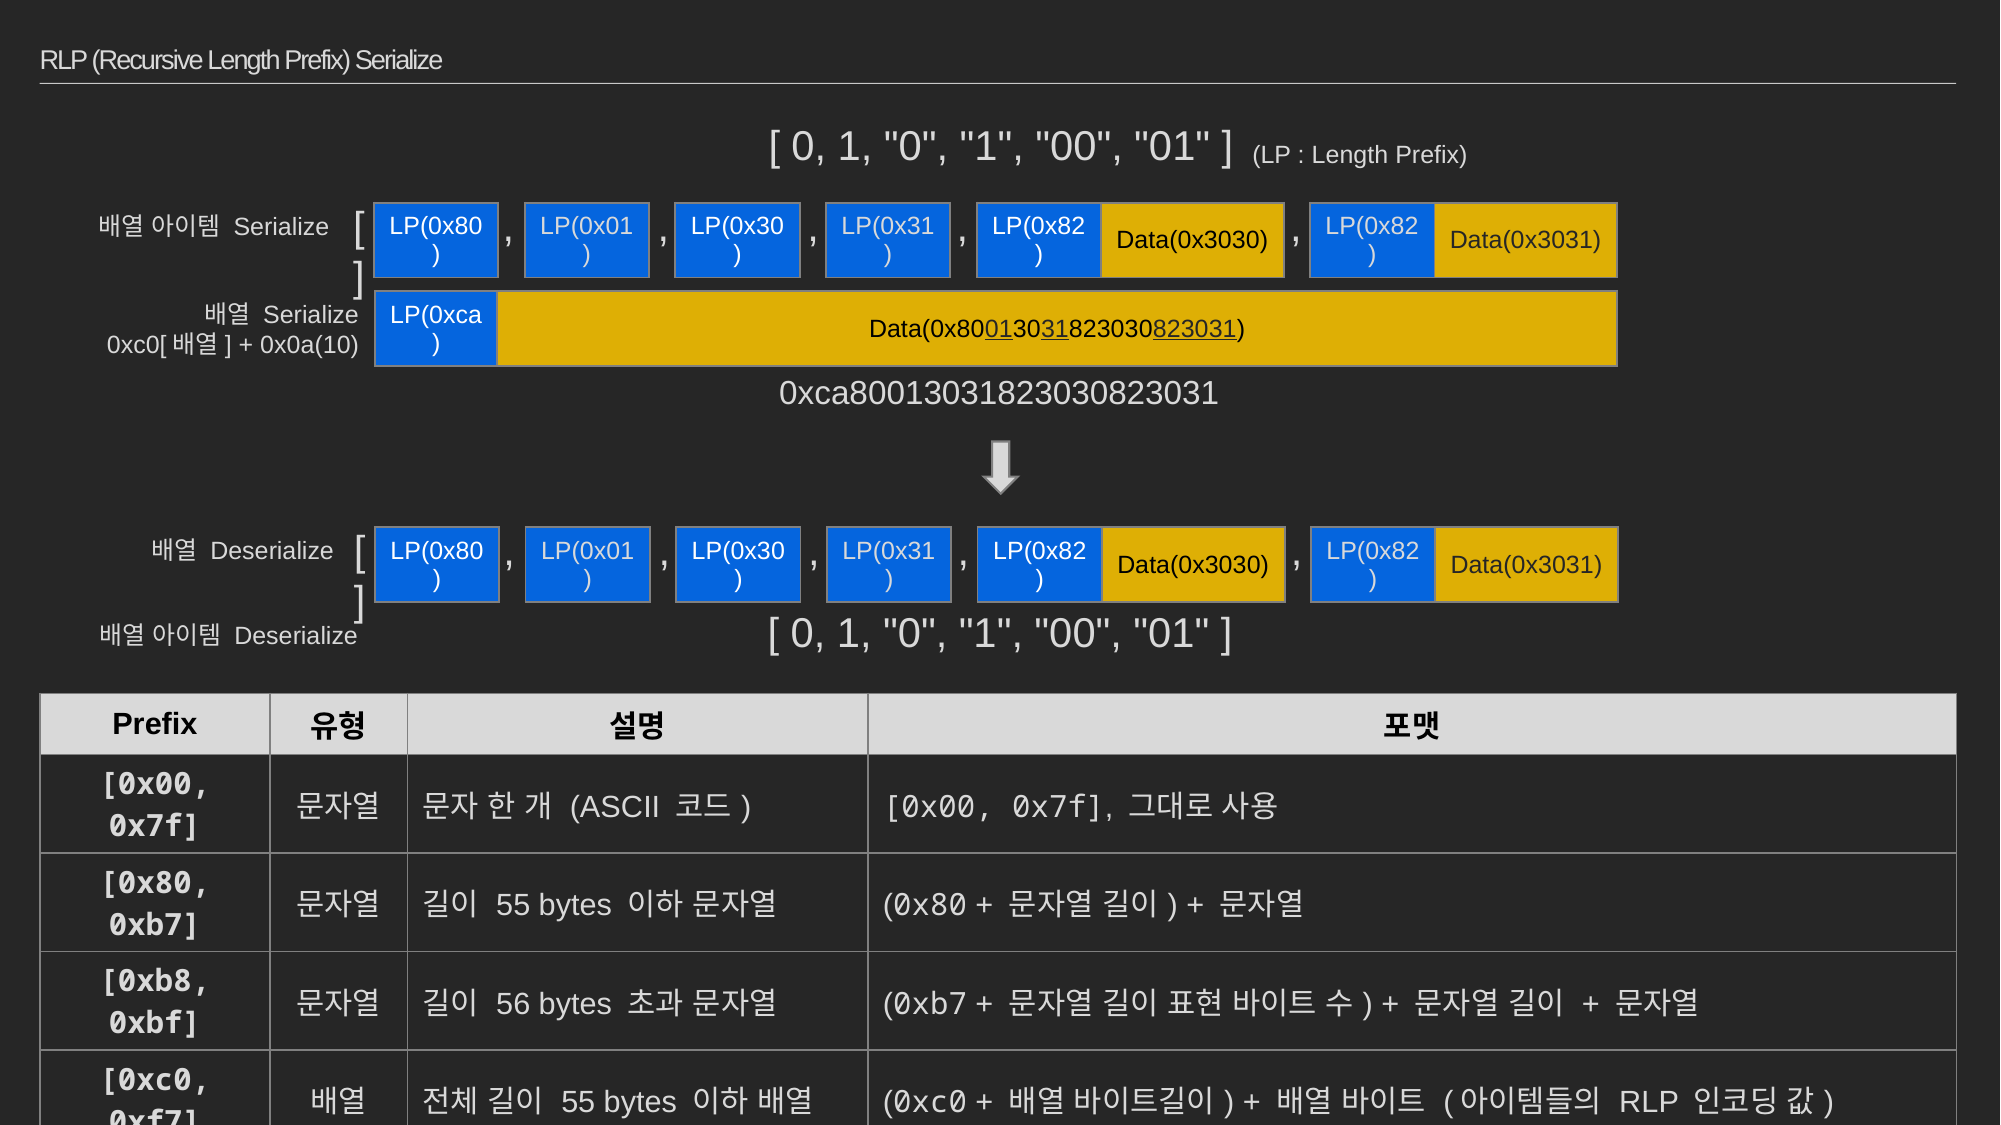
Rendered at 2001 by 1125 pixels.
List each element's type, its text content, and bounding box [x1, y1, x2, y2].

text_box 배열 Deserialize [24, 527, 349, 573]
table_header Data(0x3030) [1103, 528, 1284, 597]
text_box 배열 아이템 Serialize [66, 202, 345, 248]
table_cell [0xb8, 0xbf] [41, 952, 269, 1049]
table_header Prefix [41, 694, 269, 754]
text_box [ 0, 1, "0", "1", "00", "01" ] [699, 111, 1303, 176]
table_header LP(0x30) [677, 528, 800, 601]
table_header LP(0x30) [676, 204, 799, 277]
table_cell 문자 한 개 (ASCII 코드) [408, 755, 867, 852]
text_box 배열 아이템 Deserialize [48, 611, 373, 657]
table_header LP(0x31) [828, 528, 950, 597]
table_cell [0xc0, 0xf7] [41, 1051, 269, 1125]
table_header LP(0xca) [376, 292, 496, 365]
table_header LP(0x82) [1311, 204, 1434, 277]
table_header 유형 [271, 694, 407, 754]
table_header LP(0x01) [526, 204, 648, 277]
text_box [981, 440, 1021, 496]
table_cell 길이 56 bytes 초과 문자열 [408, 952, 867, 1049]
table_header Data(0x80013031823030823031) [498, 292, 1616, 365]
text_box 0xca80013031823030823031 [656, 364, 1343, 419]
table_header LP(0x80) [375, 204, 497, 277]
table_cell (0xc0 + 배열 바이트길이) + 배열 바이트 (아이템들의 RLP 인코딩 값) [869, 1051, 1956, 1125]
table_header Data(0x3031) [1435, 204, 1616, 277]
table_header LP(0x82) [1312, 528, 1434, 601]
table_header LP(0x01) [526, 528, 649, 601]
table_header 설명 [408, 694, 867, 754]
table_header 포맷 [869, 694, 1956, 754]
table_cell (0x80 + 문자열 길이) + 문자열 [869, 854, 1956, 951]
text_box [ 0, 1, "0", "1", "00", "01" ] [698, 597, 1302, 663]
table_cell 문자열 [271, 854, 407, 951]
title RLP (Recursive Length Prefix) Serialize [39, 31, 1961, 84]
text_box [ , , , , , ] [338, 192, 1662, 307]
text_box [ , , , , , ] [339, 516, 1663, 632]
text_box (LP : Length Prefix) [1237, 131, 1515, 176]
table_header LP(0x31) [827, 204, 949, 277]
table_header Data(0x3031) [1436, 528, 1617, 601]
table_cell 문자열 [271, 952, 407, 1049]
table_cell 길이 55 bytes 이하 문자열 [408, 854, 867, 951]
table_cell 전체 길이 55 bytes 이하 배열 [408, 1051, 867, 1125]
table_header Data(0x3030) [1102, 204, 1283, 277]
table_cell 배열 [271, 1051, 407, 1125]
table_cell 문자열 [271, 755, 407, 852]
text_box 배열 Serialize 0xc0[배열] + 0x0a(10) [49, 291, 374, 367]
table_header LP(0x80) [376, 528, 498, 601]
table_cell (0xb7 + 문자열 길이 표현 바이트 수) + 문자열 길이 + 문자열 [869, 952, 1956, 1049]
table_cell [0x00, 0x7f], 그대로 사용 [869, 755, 1956, 852]
table_header LP(0x82) [978, 528, 1101, 597]
table_cell [0x00, 0x7f] [41, 755, 269, 852]
table_header LP(0x82) [978, 204, 1100, 277]
table_cell [0x80, 0xb7] [41, 854, 269, 951]
